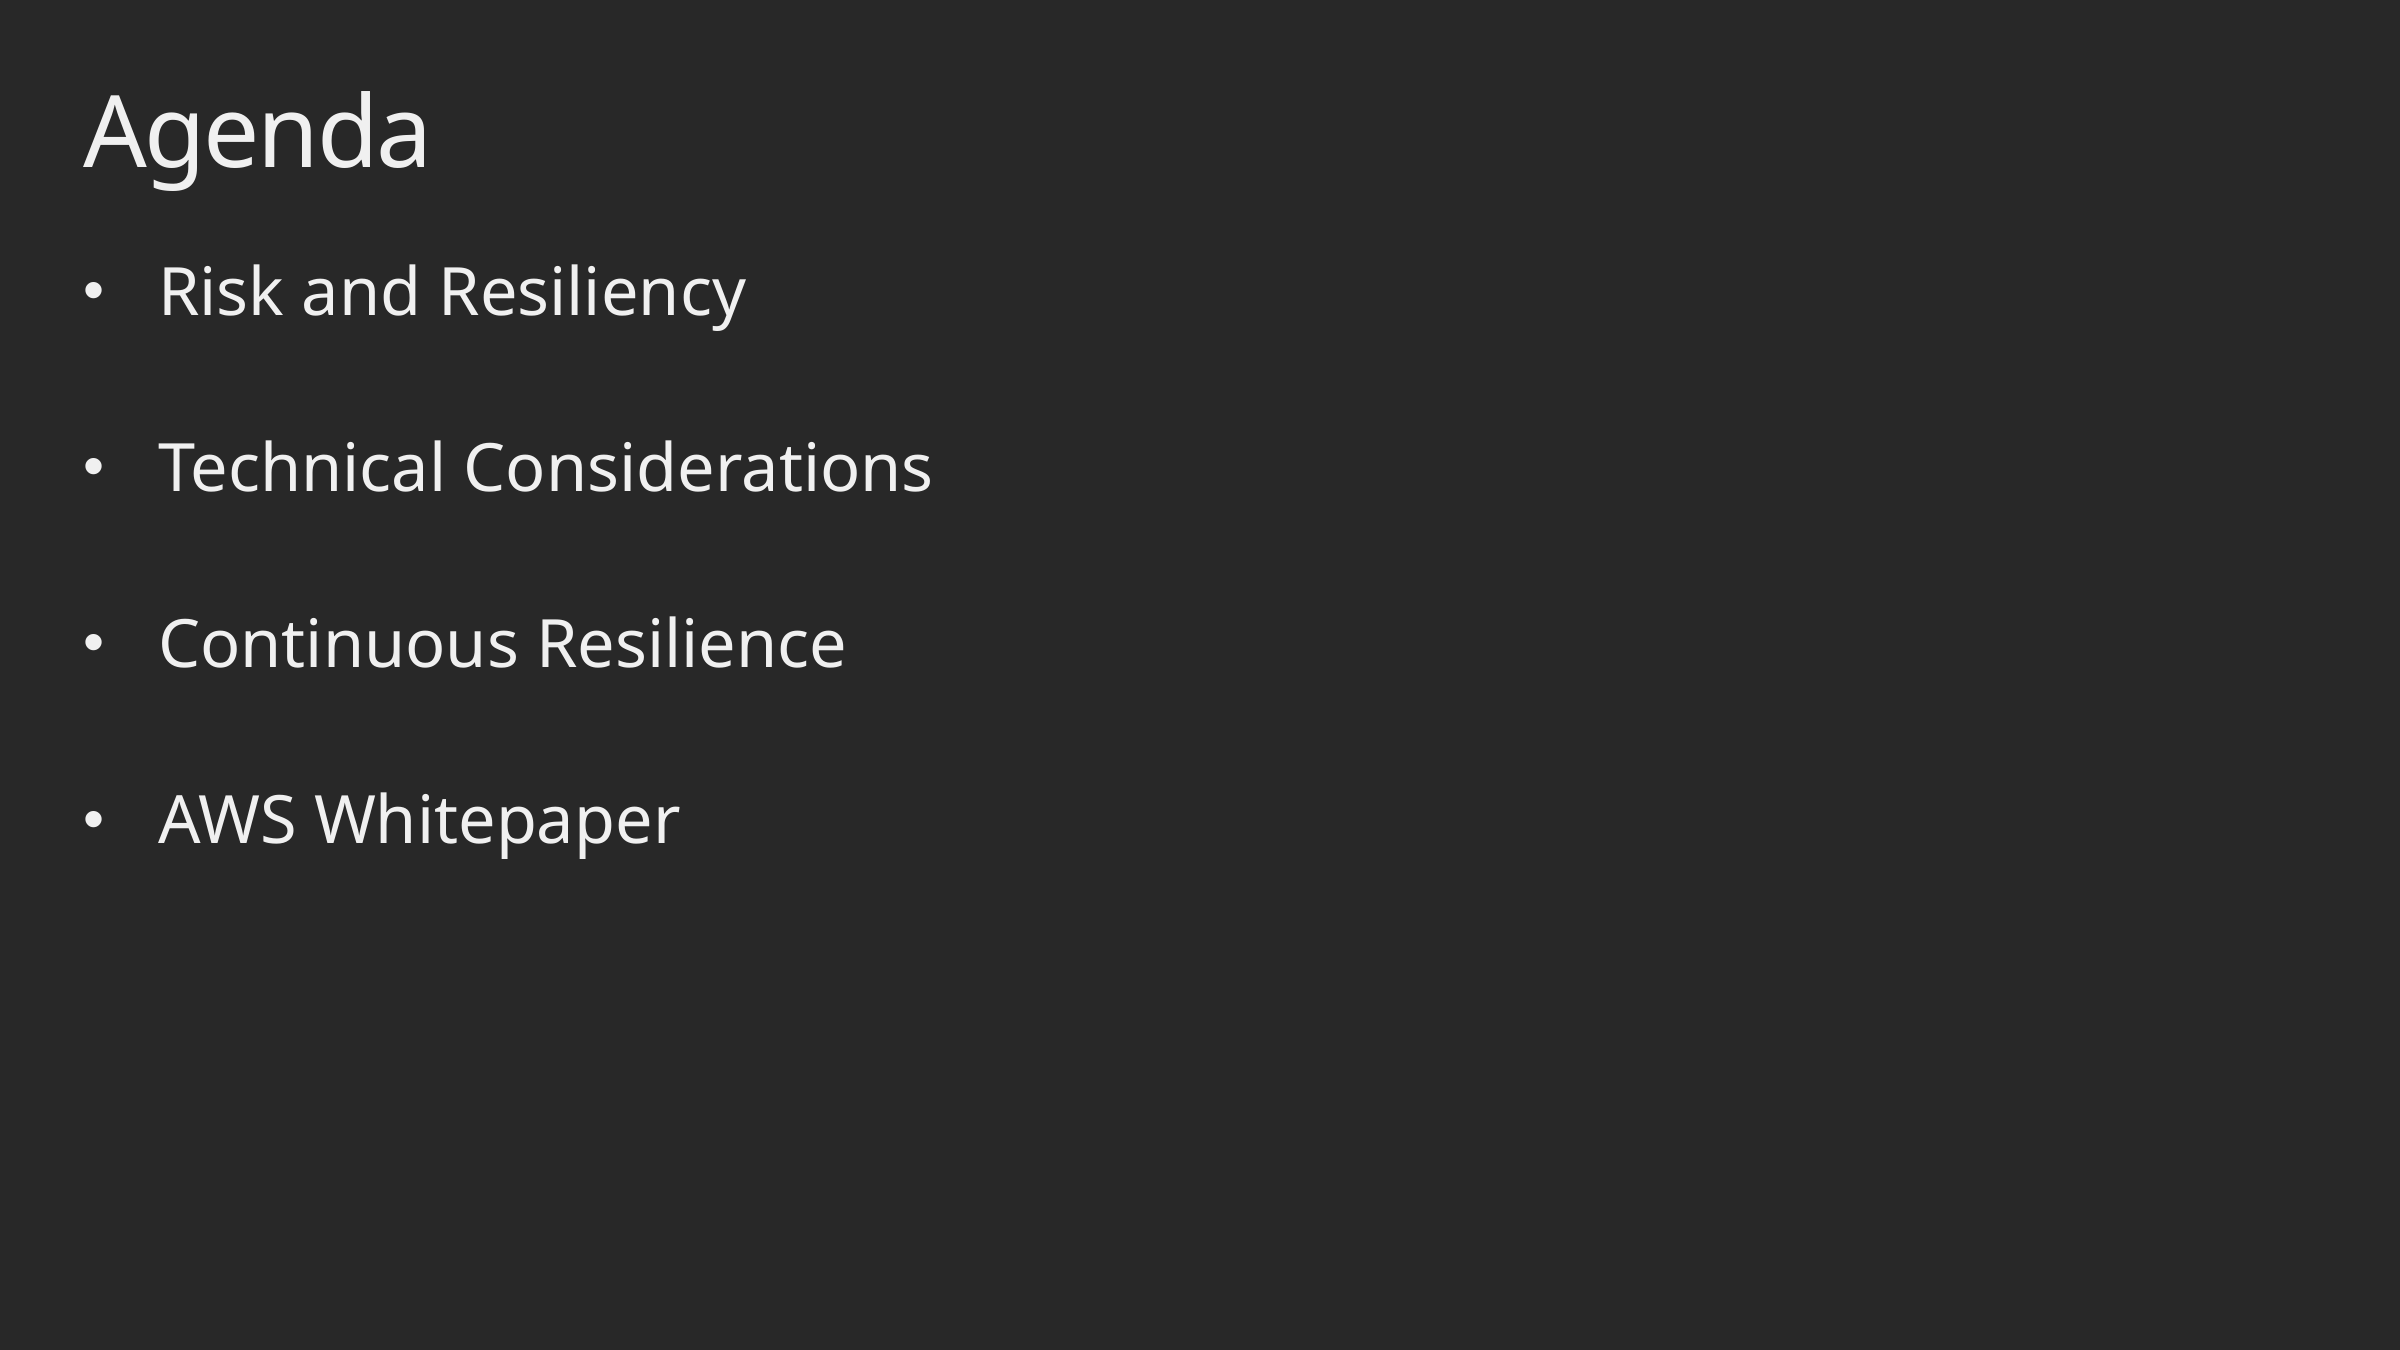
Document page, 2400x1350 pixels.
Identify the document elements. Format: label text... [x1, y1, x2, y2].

list Risk and Resiliency Technical Considerations Continuous Resilience AWS Whitepaper [53, 234, 2347, 889]
title Agenda [53, 56, 2347, 234]
